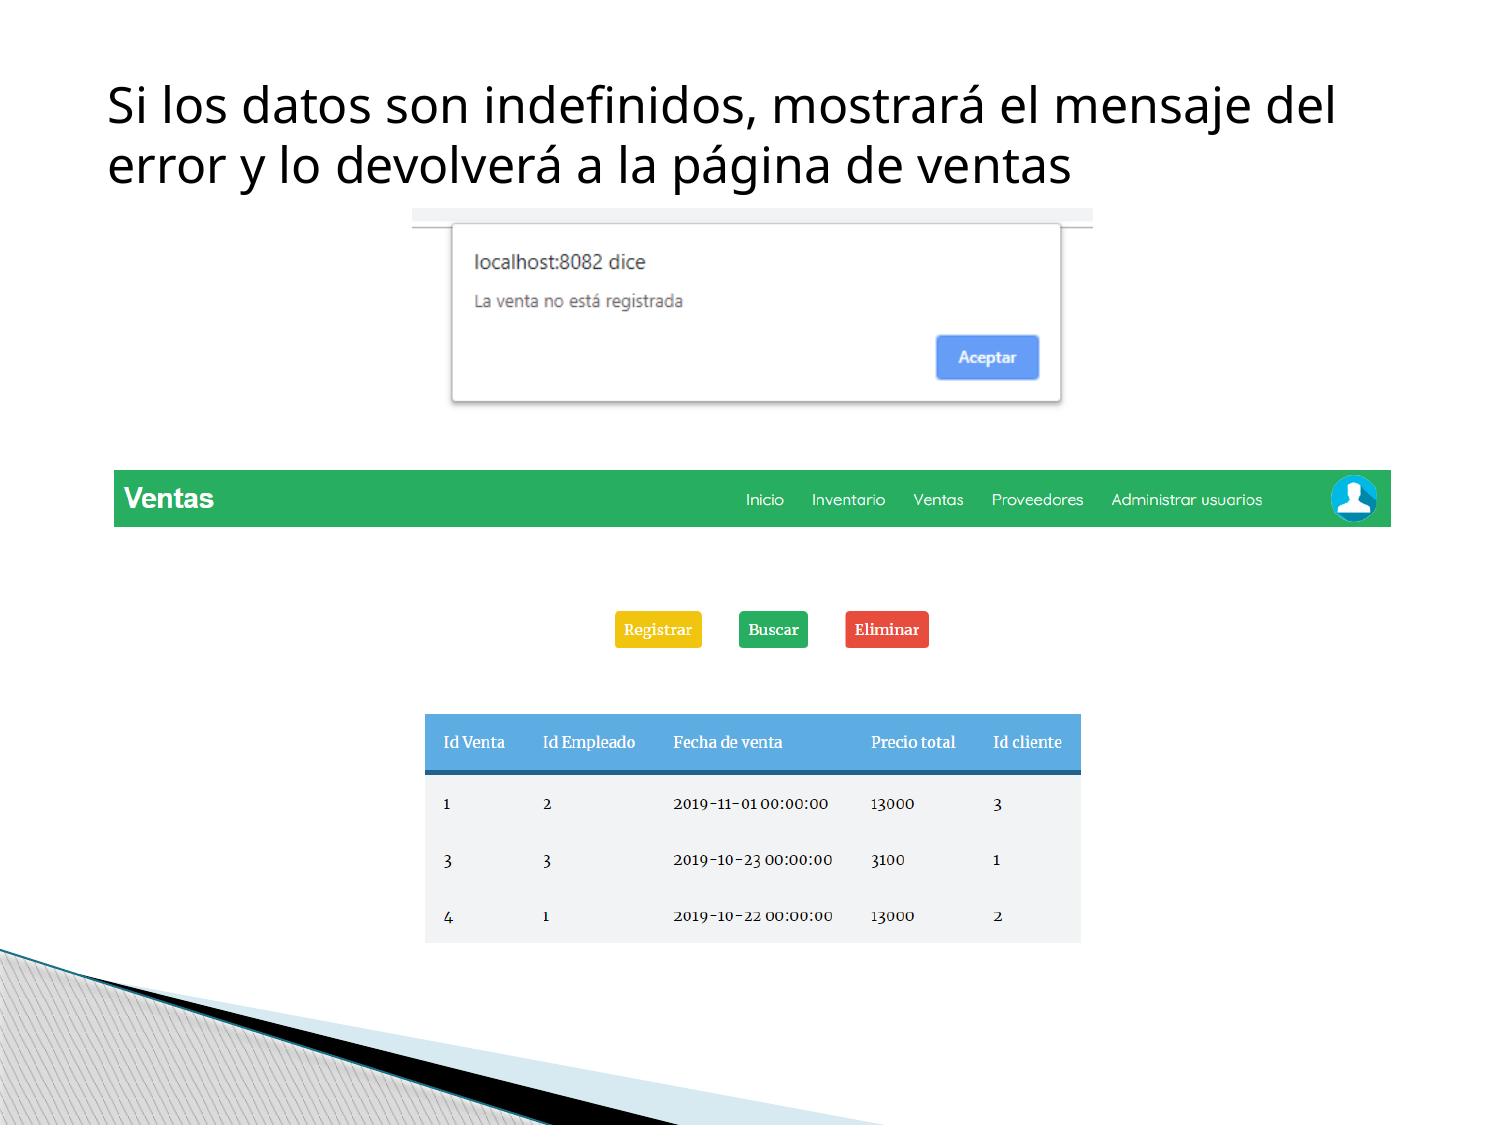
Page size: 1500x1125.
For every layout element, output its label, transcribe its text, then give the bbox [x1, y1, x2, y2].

text_box Si los datos son indefinidos, mostrará el mensaje del error y lo devolverá a la página de ventas [74, 66, 1425, 986]
picture [113, 470, 1391, 972]
picture [411, 207, 1093, 457]
